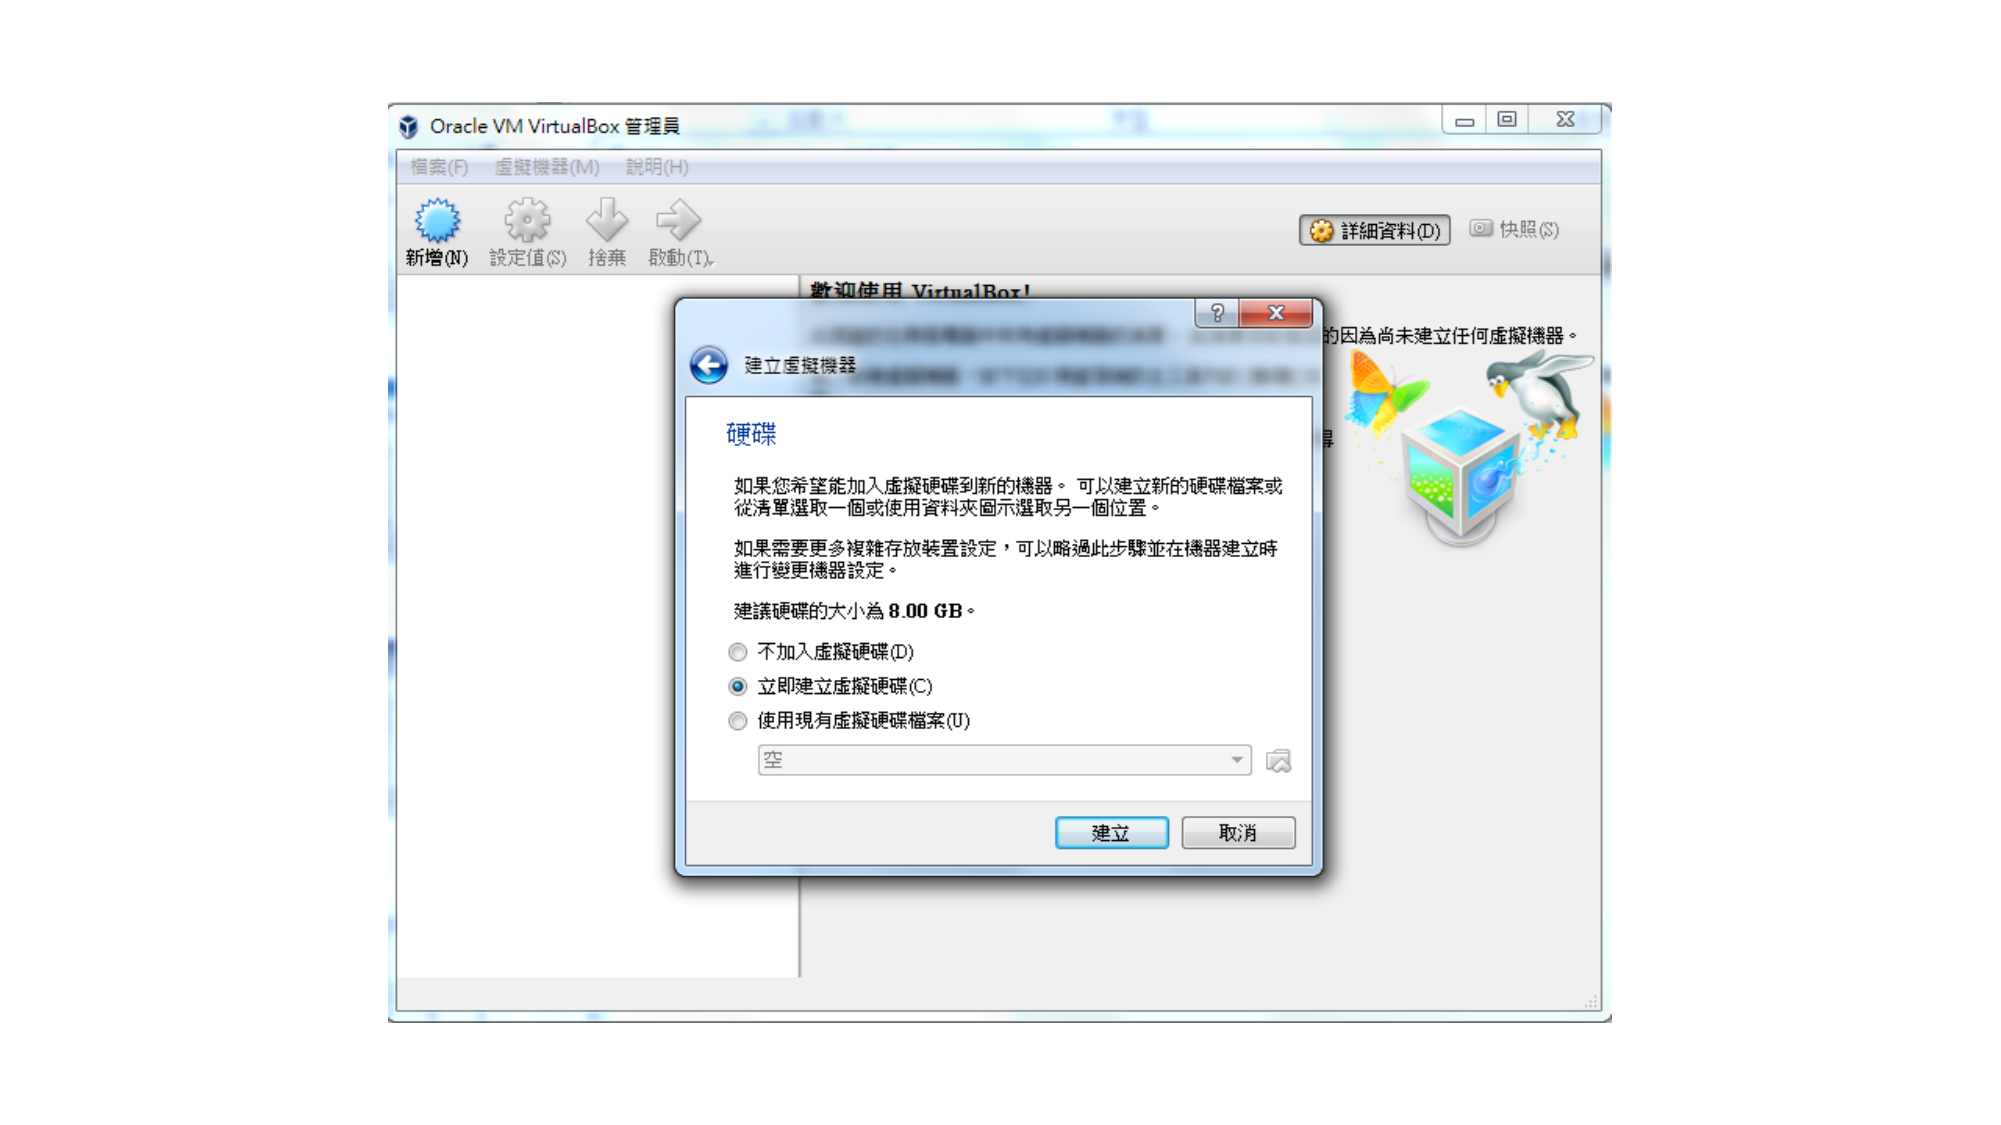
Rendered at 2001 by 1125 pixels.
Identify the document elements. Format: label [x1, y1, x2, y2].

picture [388, 102, 1612, 1023]
